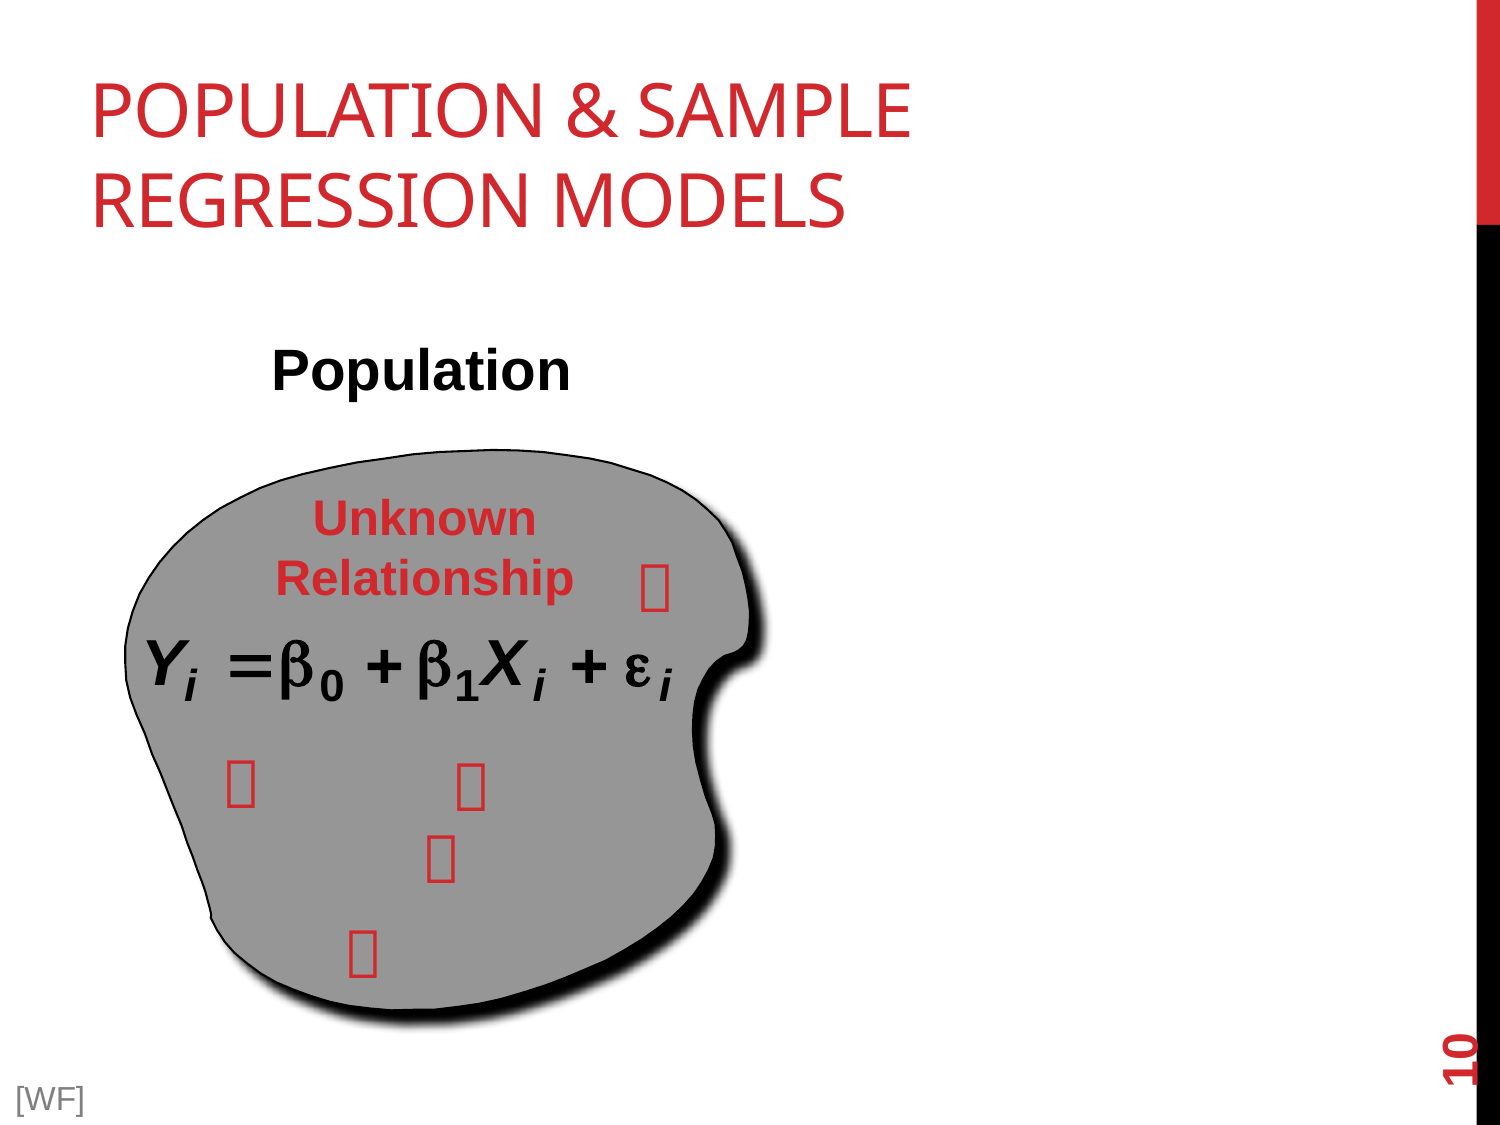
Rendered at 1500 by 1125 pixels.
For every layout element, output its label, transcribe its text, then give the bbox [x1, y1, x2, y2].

text_box  [619, 538, 709, 633]
text_box Unknown Relationship [256, 478, 594, 613]
title Population & Sample Regression Models [75, 25, 1025, 250]
text_box Population [256, 324, 594, 409]
text_box  [328, 904, 418, 1000]
slide_number 10 [1427, 887, 1488, 1104]
text_box [125, 449, 750, 1011]
text_box [WF] [0, 1069, 101, 1125]
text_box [144, 629, 680, 707]
text_box  [206, 734, 295, 830]
text_box  [436, 737, 525, 832]
text_box  [406, 809, 495, 905]
